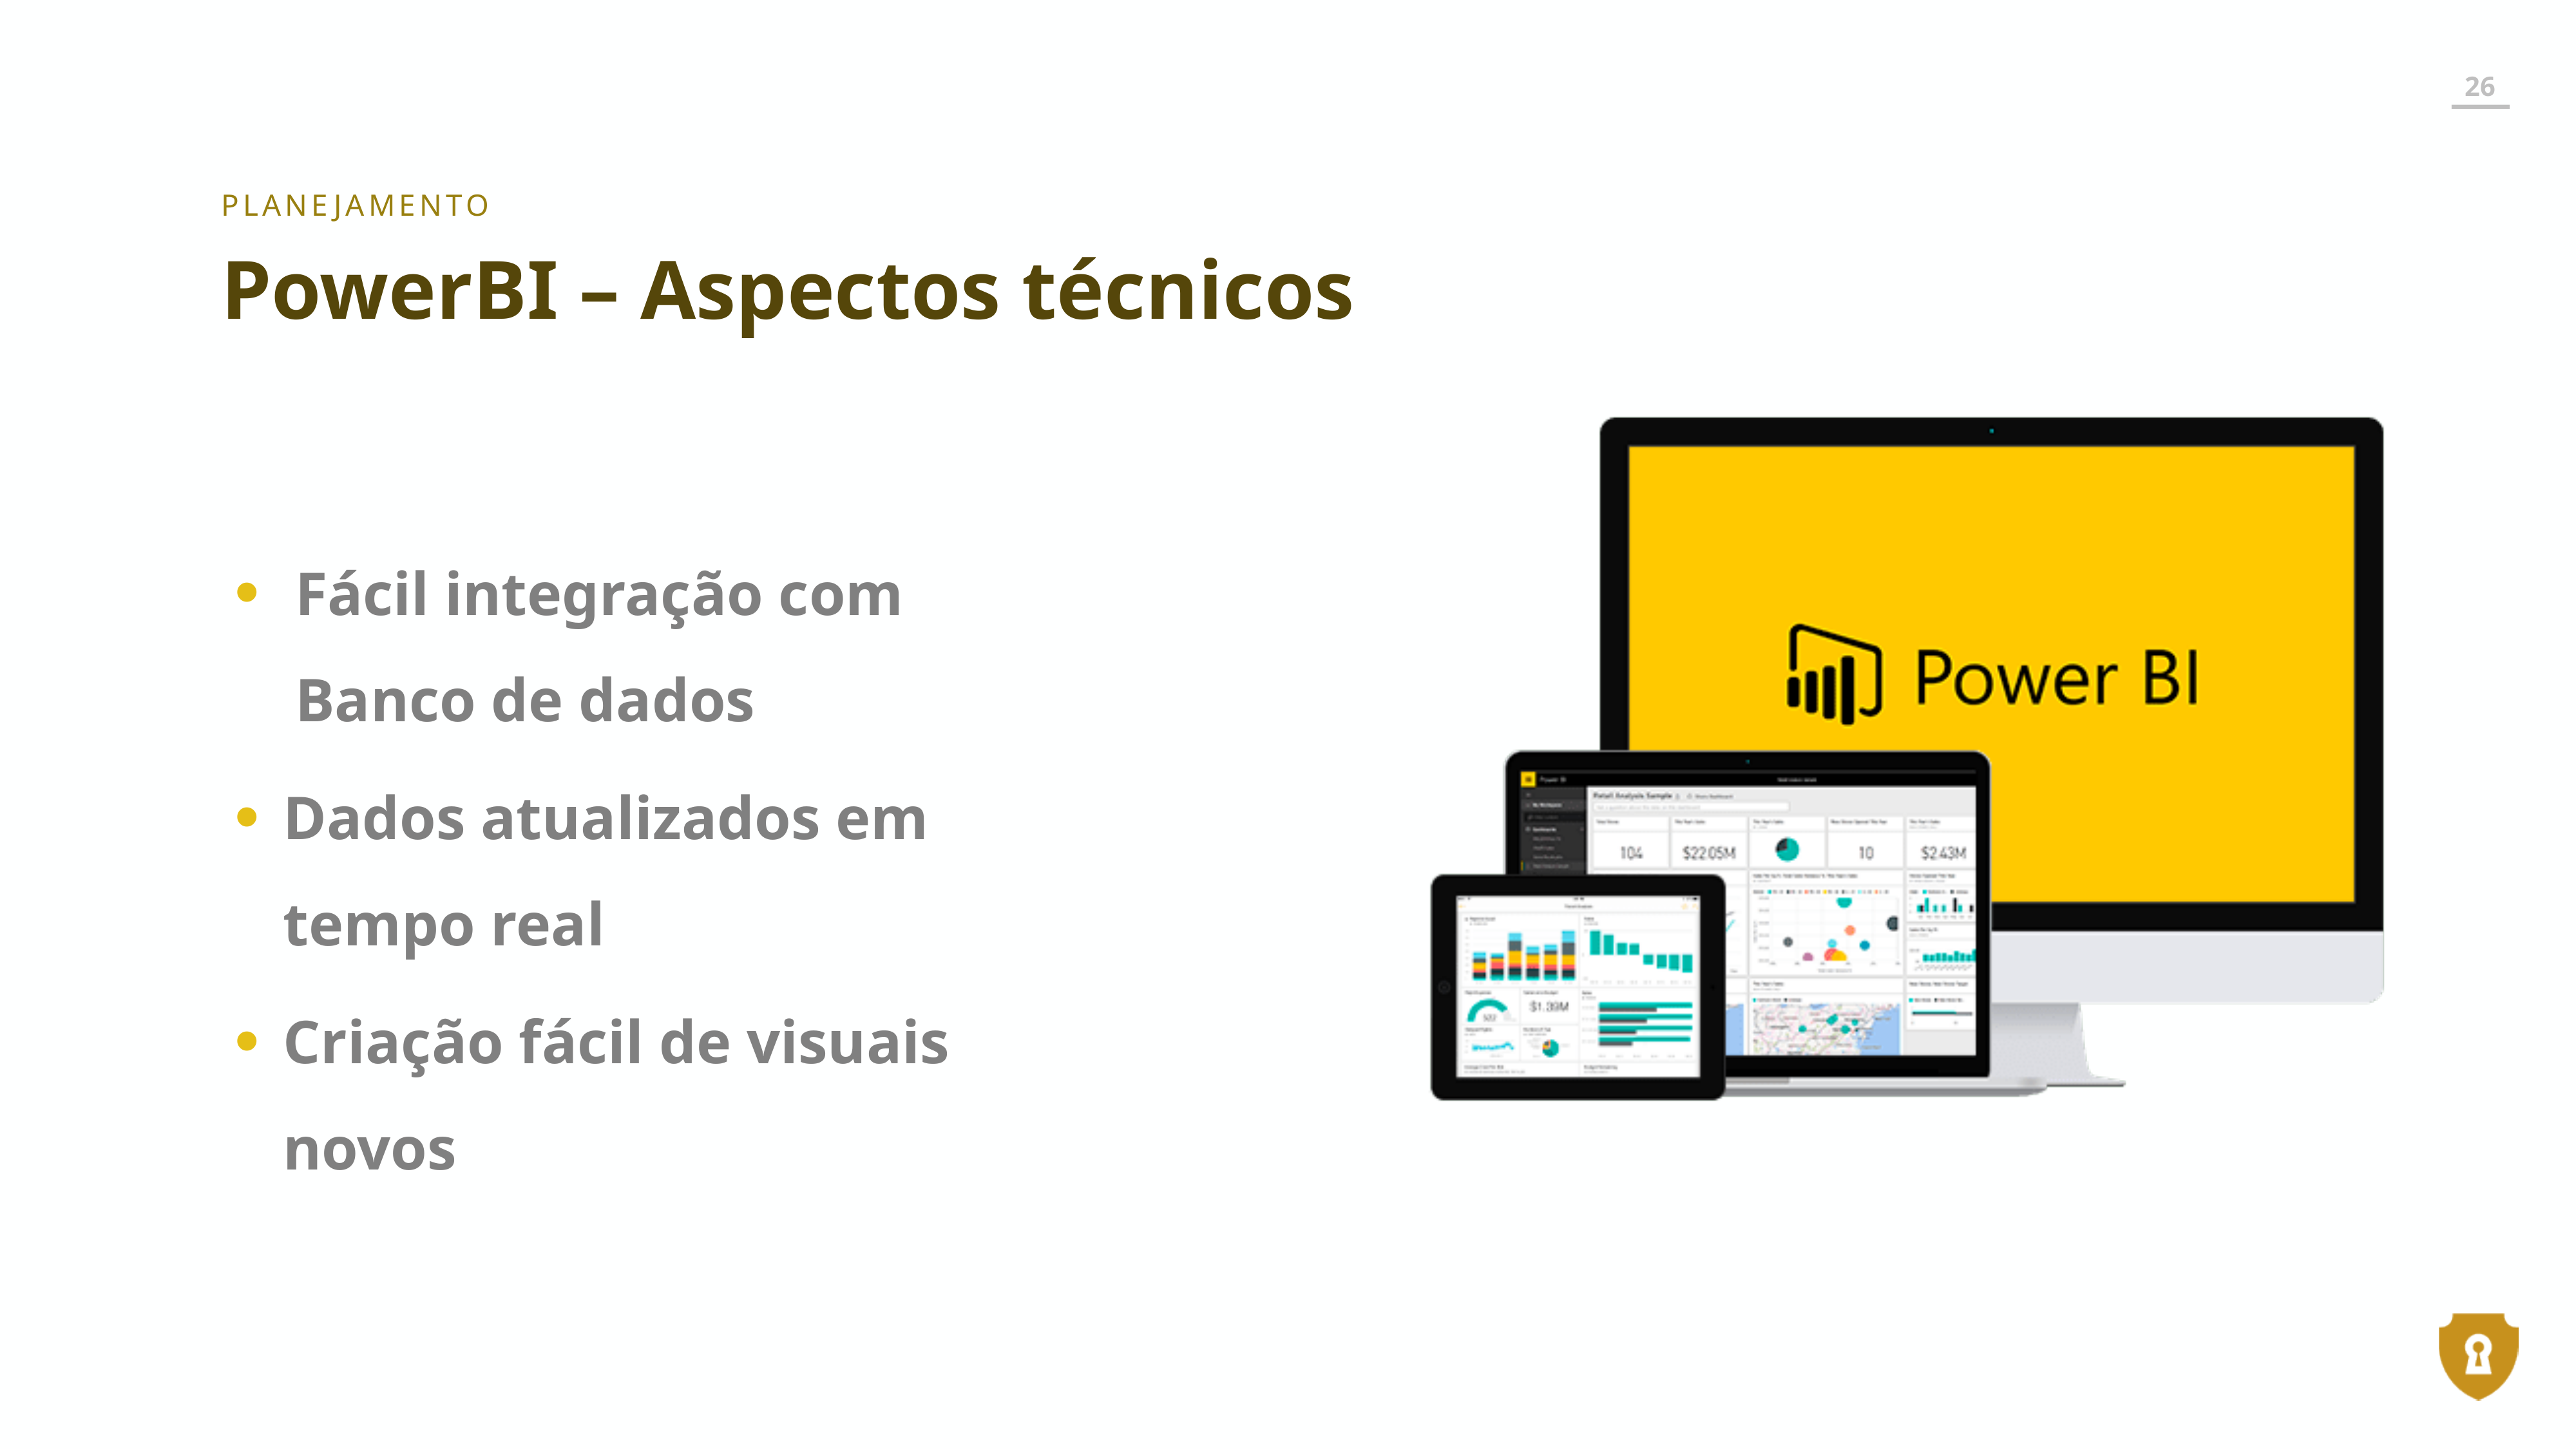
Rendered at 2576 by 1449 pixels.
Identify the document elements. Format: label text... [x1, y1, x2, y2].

picture [1336, 384, 2479, 1133]
text_box Fácil integração com Banco de dados Dados atualizados em tempo real Criação fácil de visuais novos [211, 509, 1076, 1206]
picture [2439, 1313, 2519, 1401]
text_box PowerBI – Aspectos técnicos [211, 233, 1564, 340]
text_box PLANEJAMENTO [211, 181, 507, 227]
